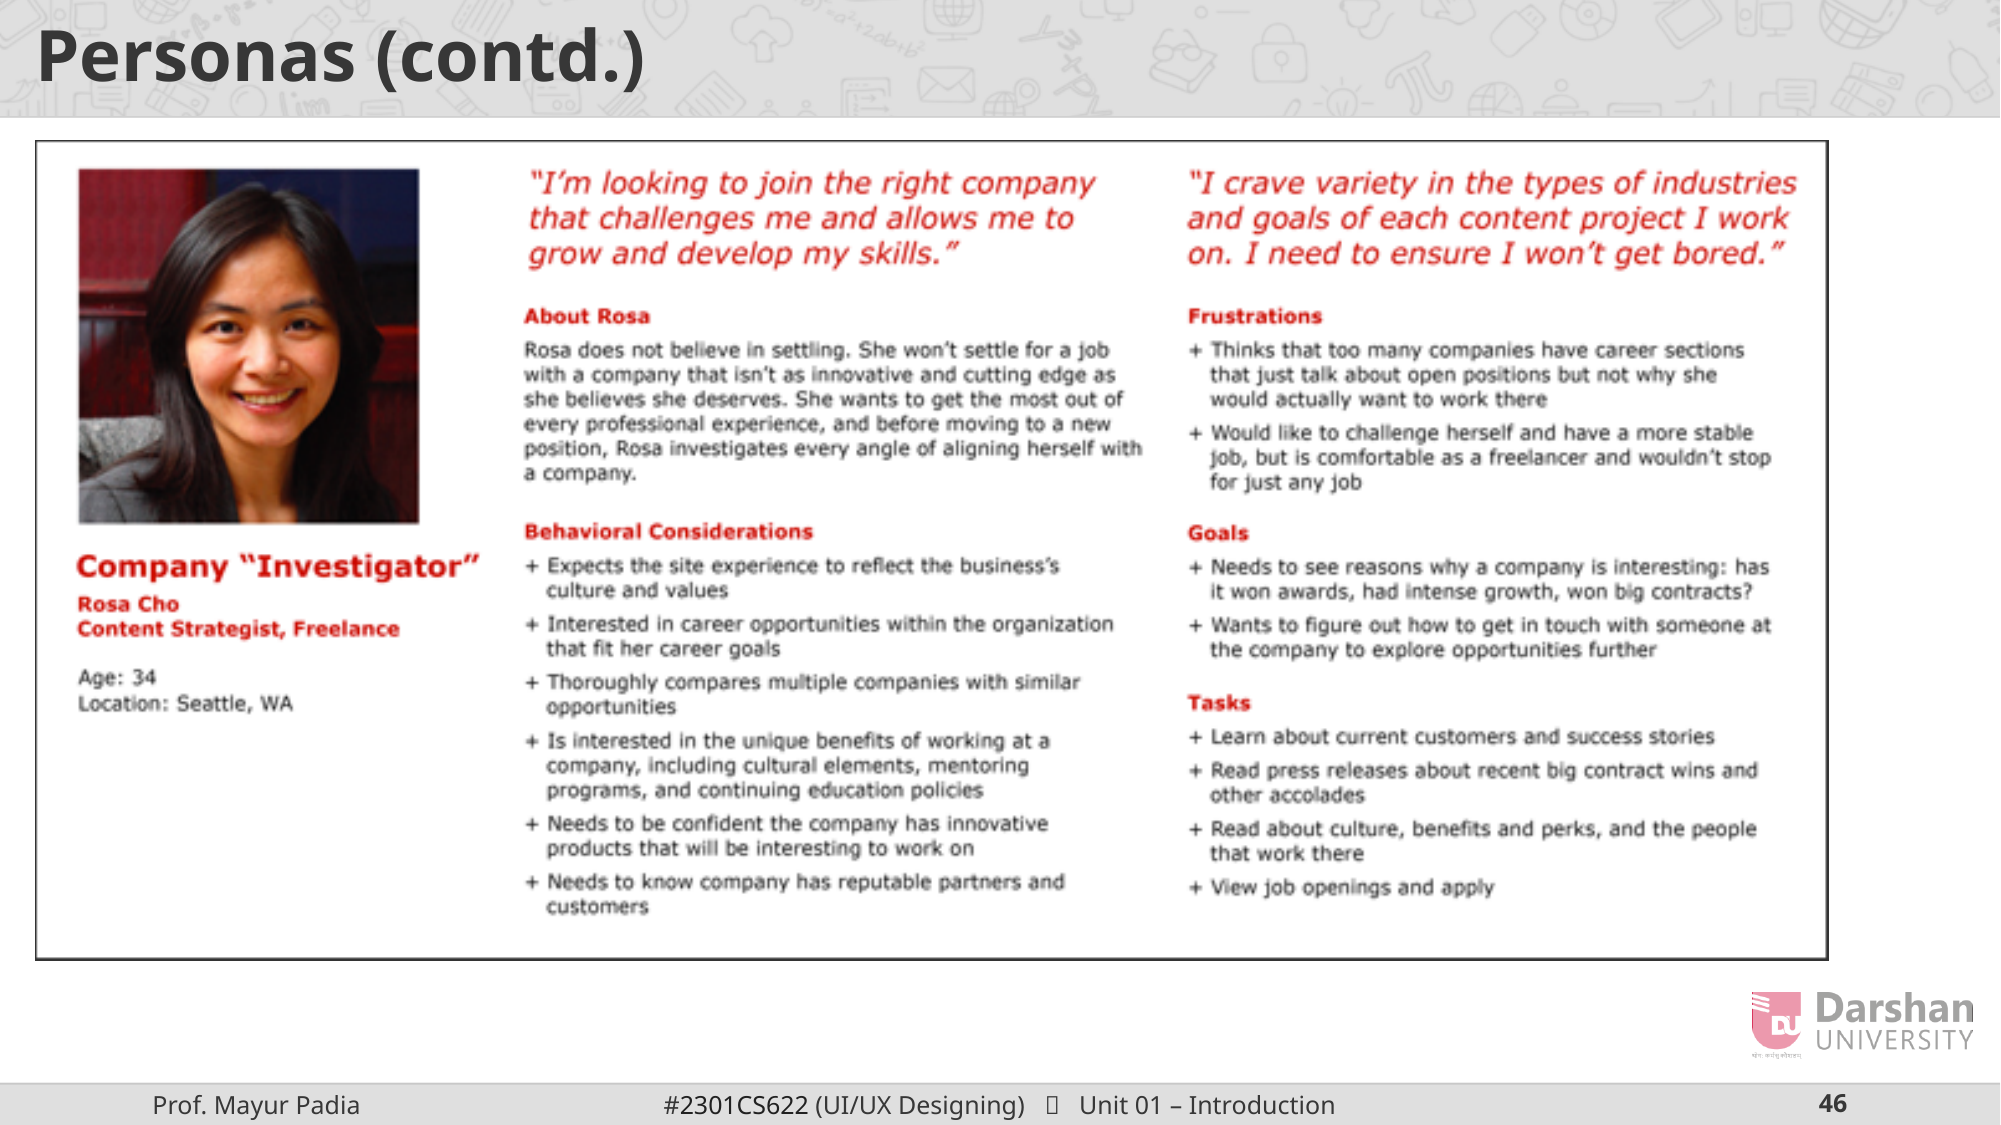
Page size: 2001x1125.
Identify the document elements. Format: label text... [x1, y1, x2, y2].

title Personas (contd.) [0, 0, 2000, 117]
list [35, 140, 1829, 961]
